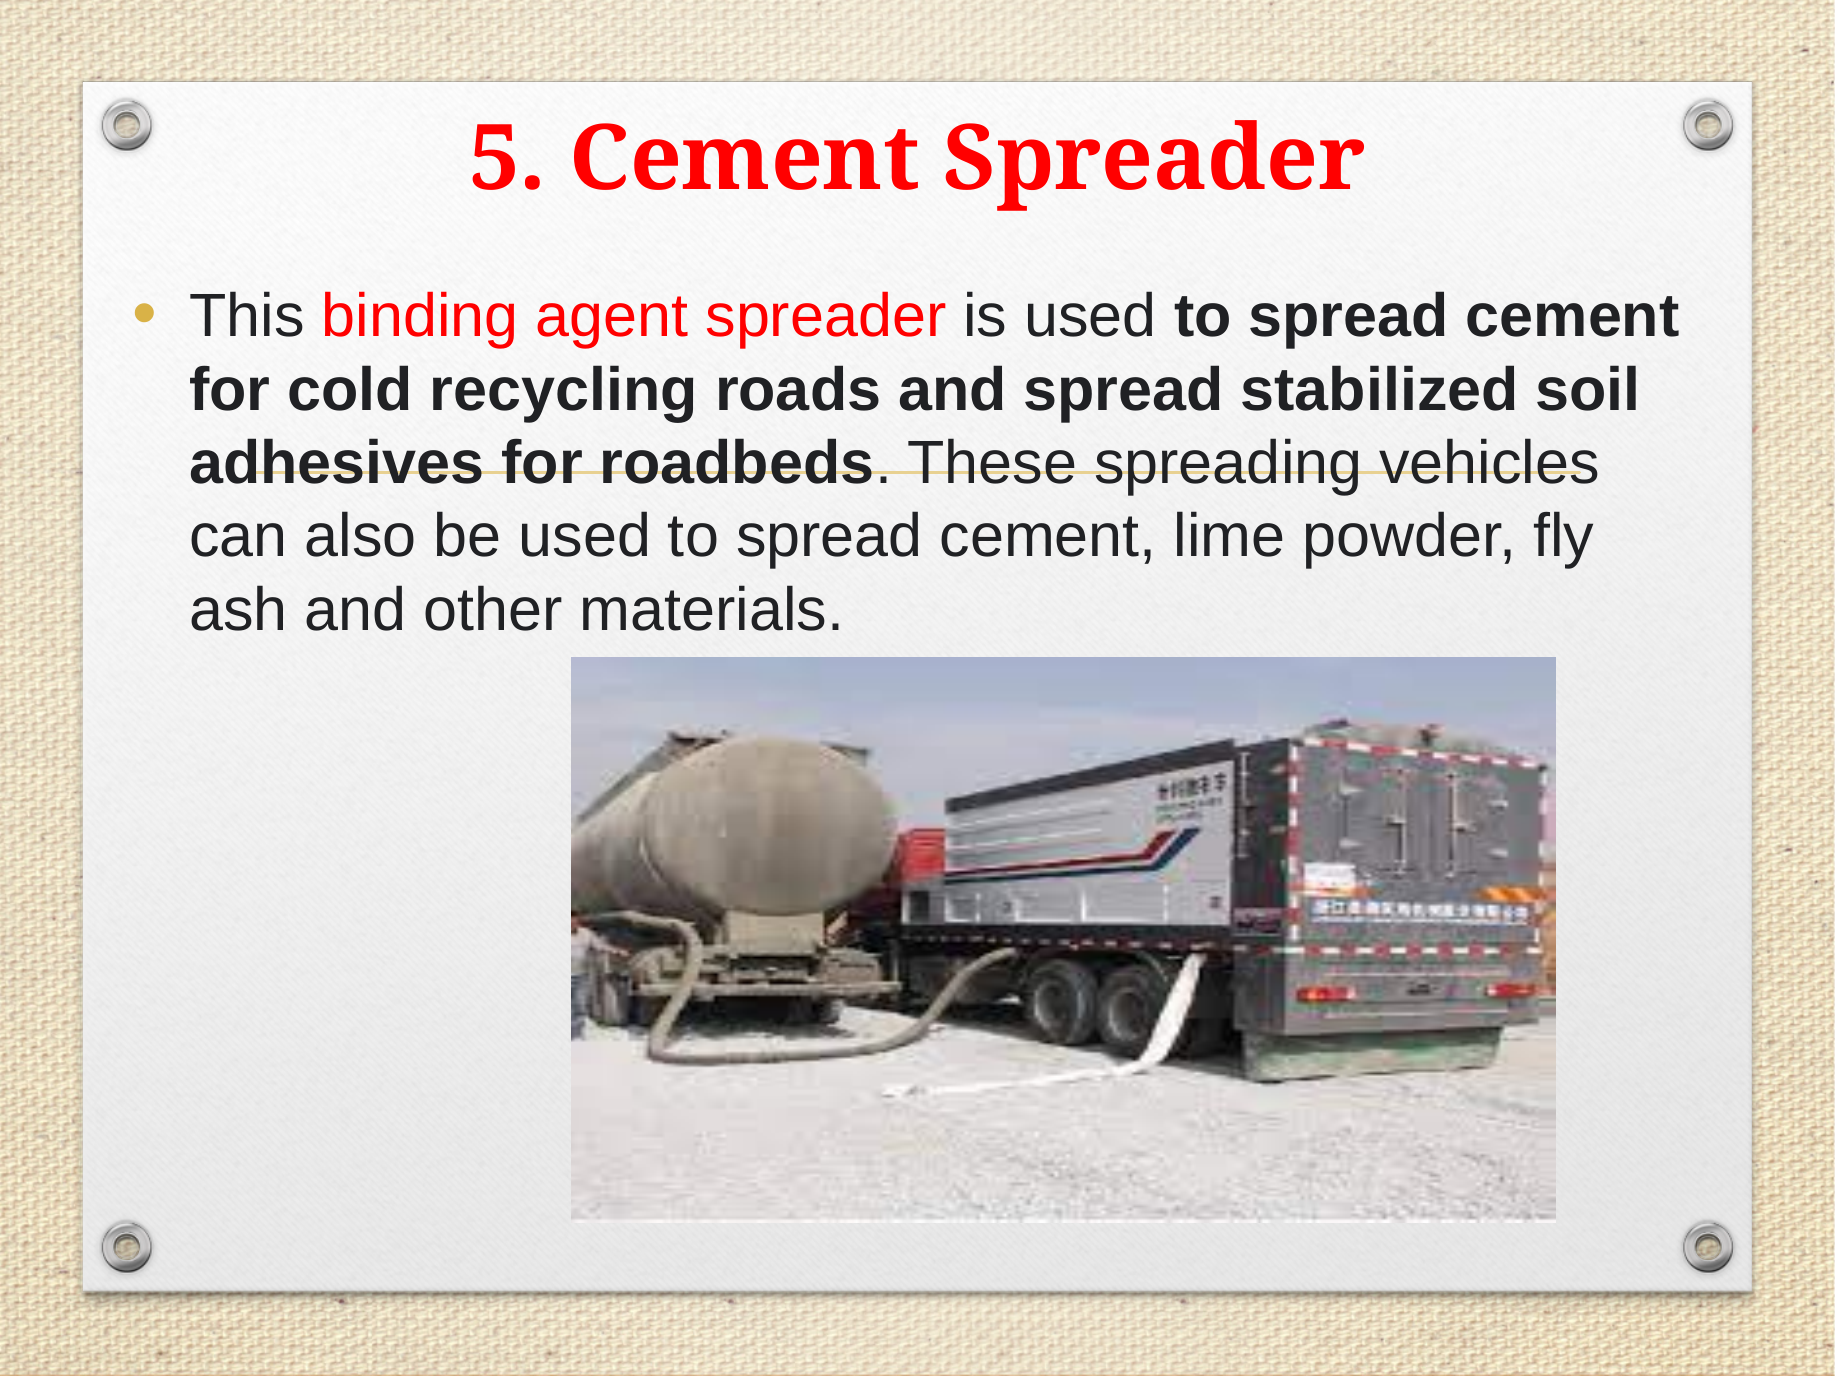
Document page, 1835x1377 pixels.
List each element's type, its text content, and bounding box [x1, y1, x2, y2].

list This binding agent spreader is used to spread cement for cold recycling roads and spread stabilized soil adhesives for roadbeds. These spreading vehicles can also be used to spread cement, lime powder, fly ash and other materials. [117, 267, 1718, 1047]
picture [0, 0, 1835, 1376]
title 5. Cement Spreader [350, 91, 1485, 216]
